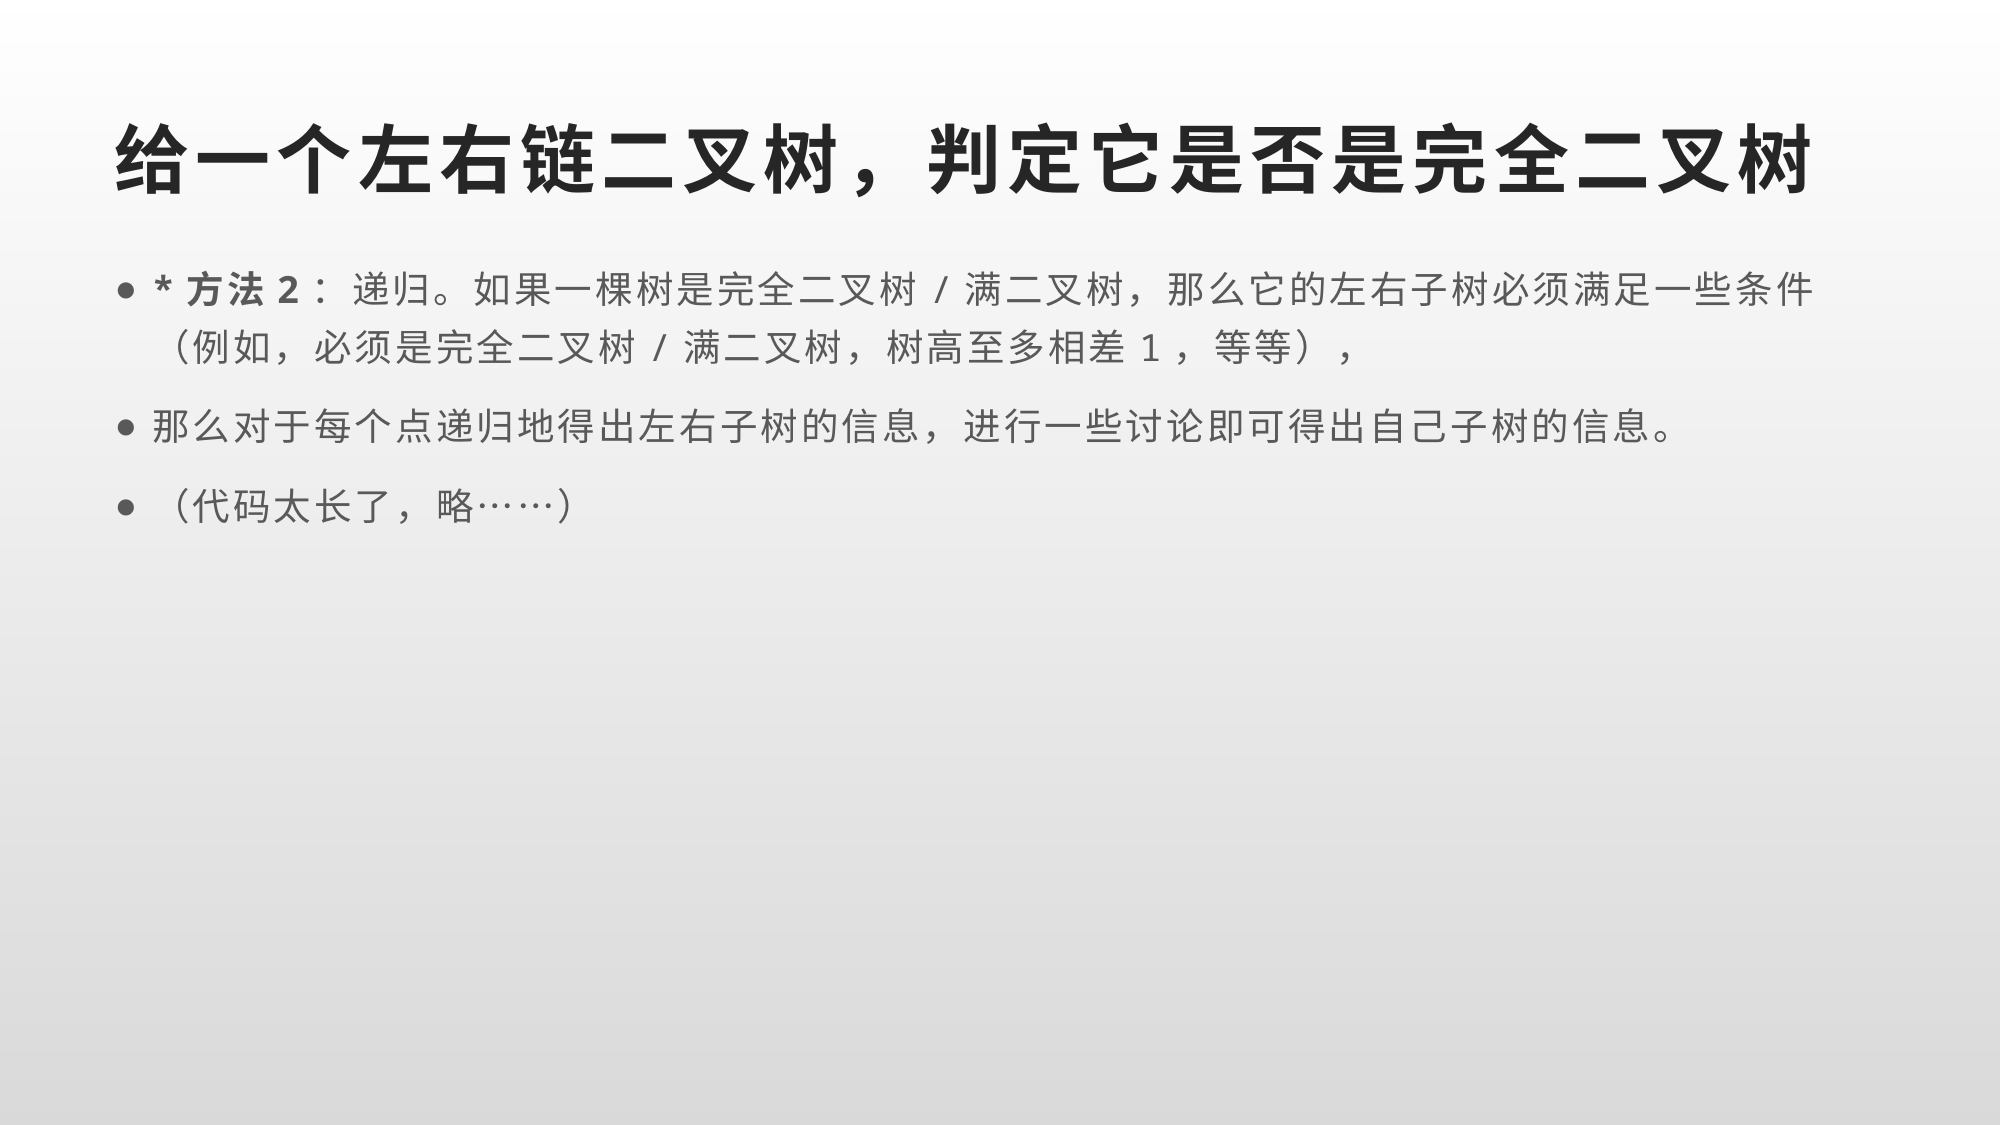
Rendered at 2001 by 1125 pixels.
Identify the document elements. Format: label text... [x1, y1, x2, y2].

list *方法2：递归。如果一棵树是完全二叉树/满二叉树，那么它的左右子树必须满足一些条件（例如，必须是完全二叉树/满二叉树，树高至多相差1，等等）， 那么对于每个点递归地得出左右子树的信息，进行一些讨论即可得出自己子树的信息。 （代码太长了，略……） [99, 244, 1900, 1026]
title 给一个左右链二叉树，判定它是否是完全二叉树 [99, 99, 1900, 216]
